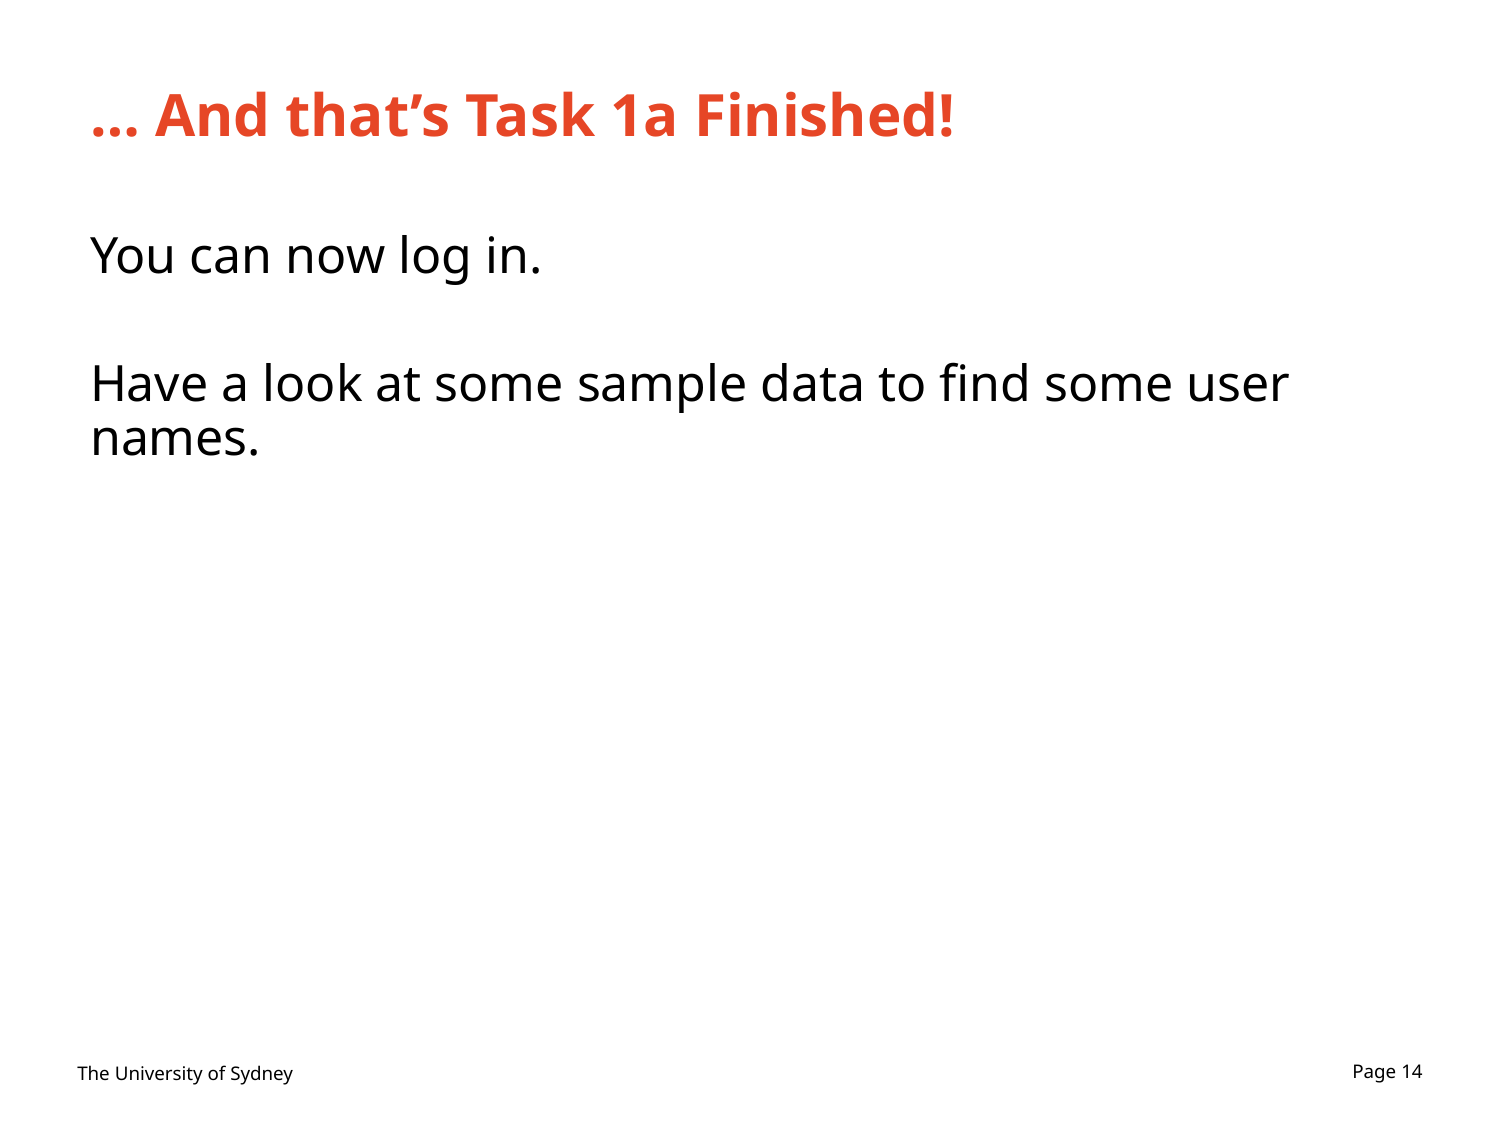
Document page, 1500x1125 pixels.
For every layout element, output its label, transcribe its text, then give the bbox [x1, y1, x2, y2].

title … And that’s Task 1a Finished! [75, 19, 1425, 207]
list You can now log in. Have a look at some sample data to find some user names. [75, 222, 1425, 1005]
